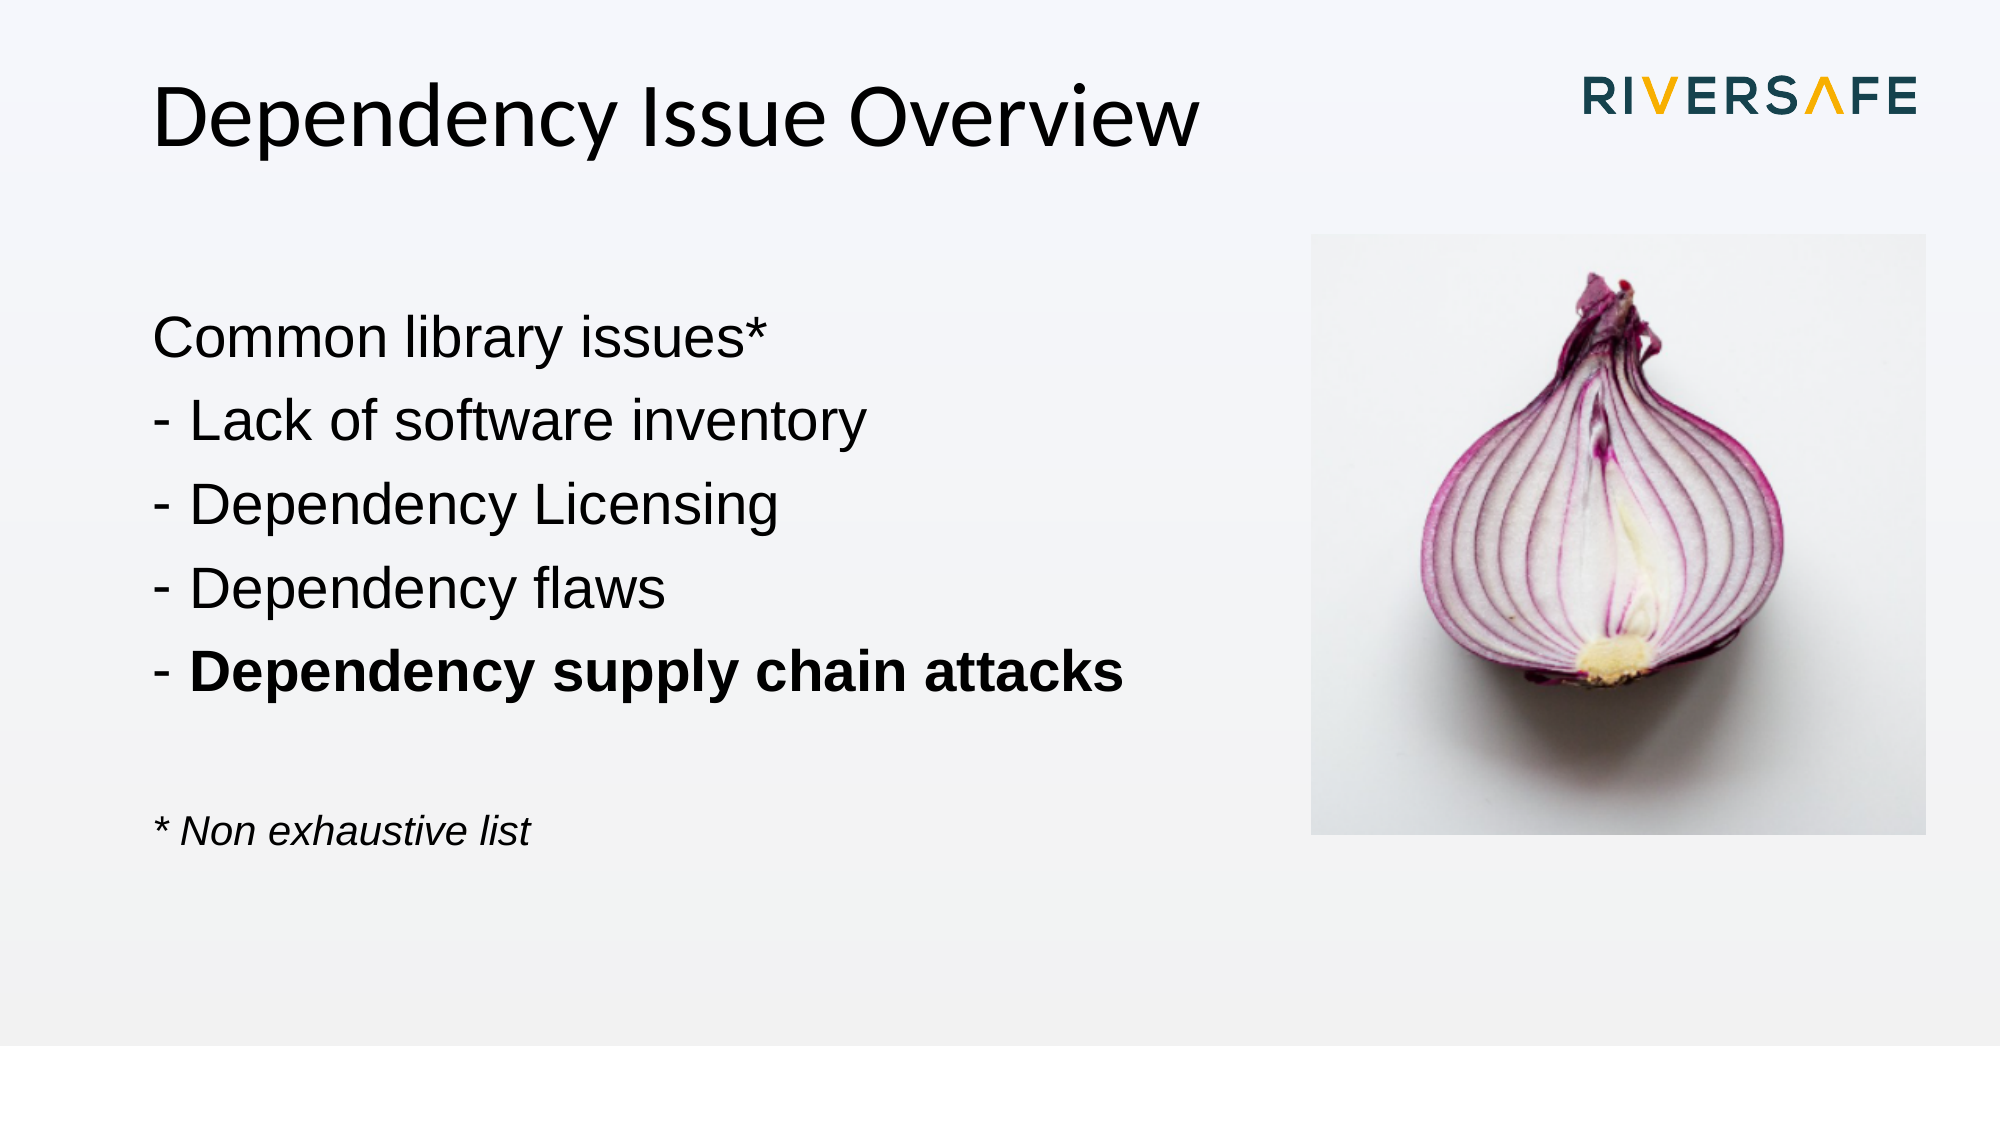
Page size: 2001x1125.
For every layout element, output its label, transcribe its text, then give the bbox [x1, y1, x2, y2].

text_box Common library issues* Lack of software inventory Dependency Licensing Dependency flaws Dependency supply chain attacks * Non exhaustive list [137, 299, 1257, 1014]
picture [1863, 75, 1916, 115]
title Dependency Issue Overview [137, 59, 1863, 278]
picture [1311, 234, 1927, 835]
